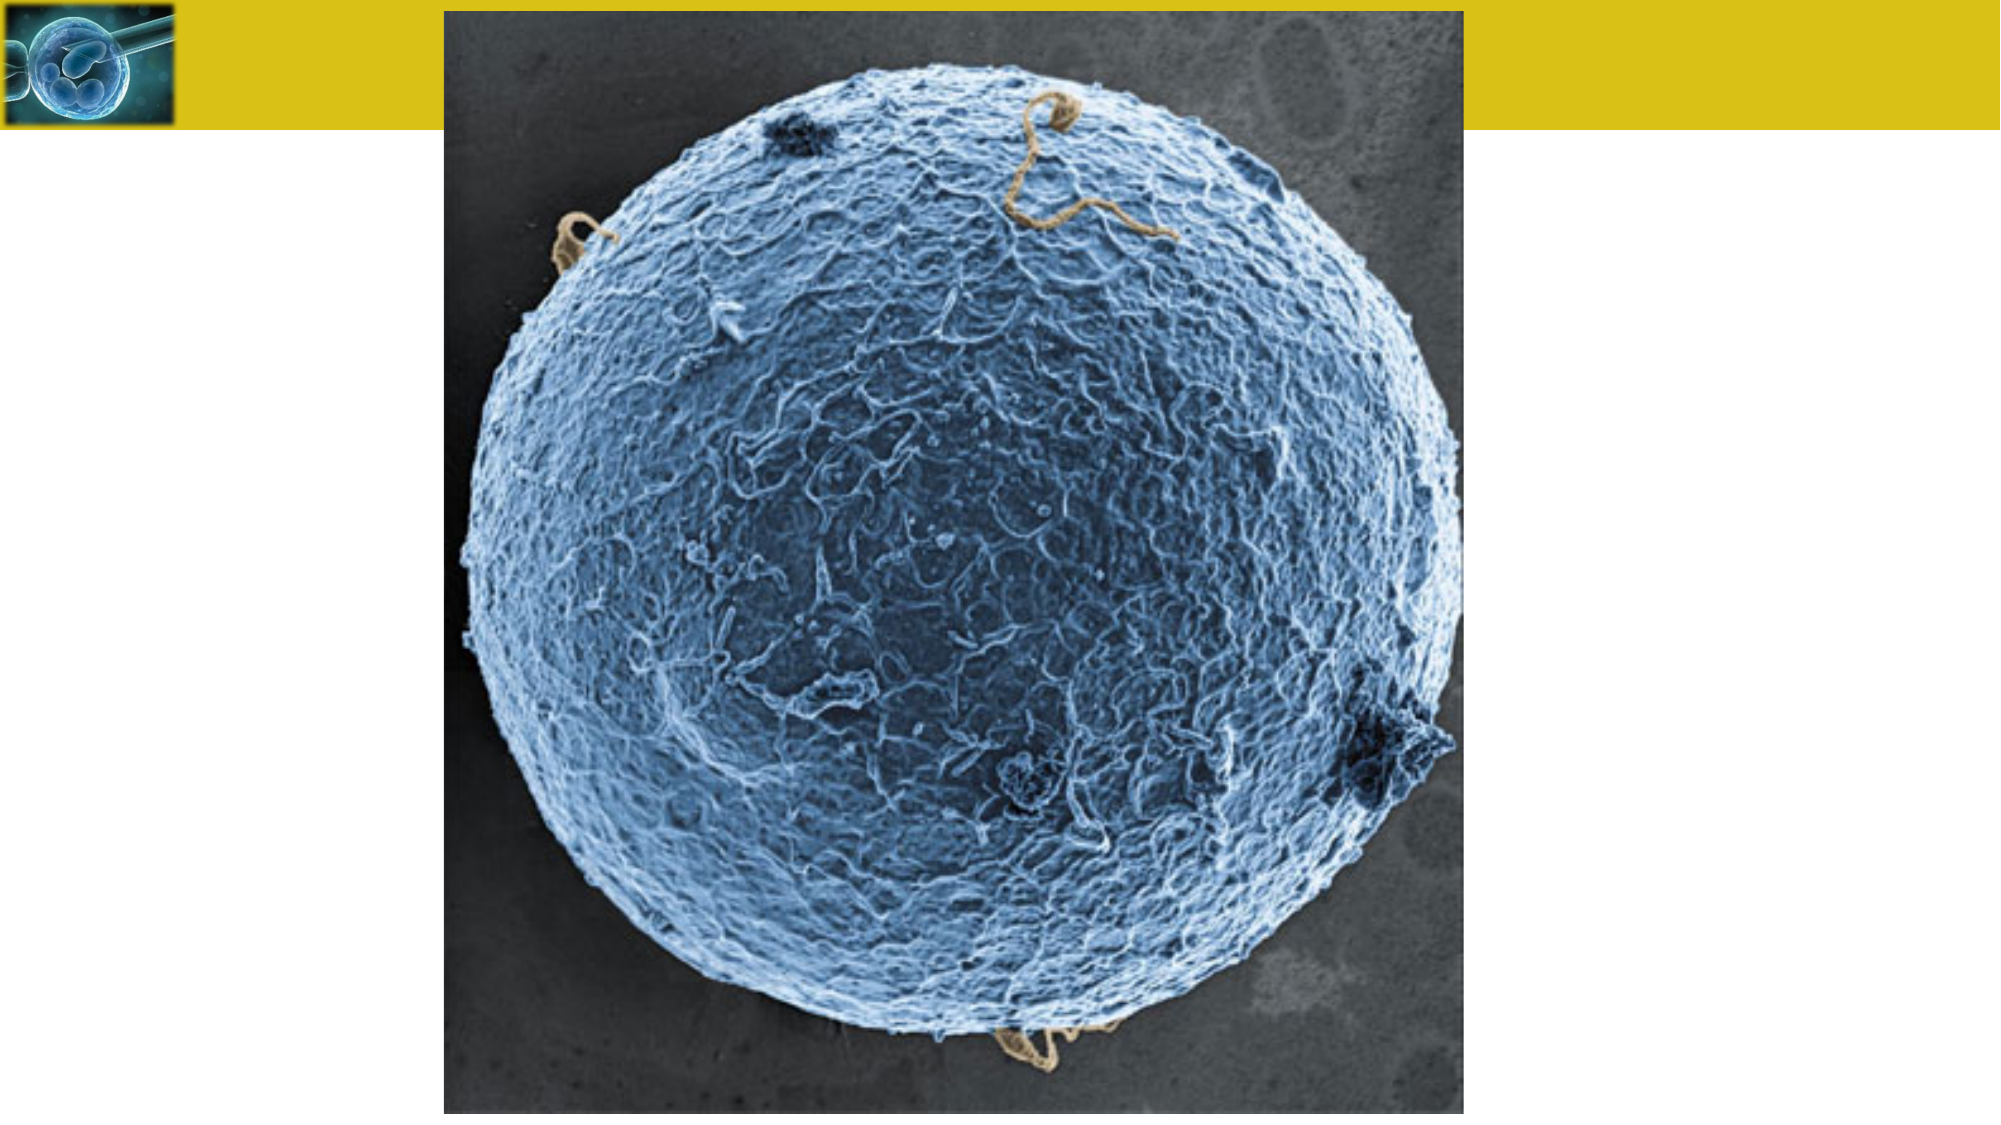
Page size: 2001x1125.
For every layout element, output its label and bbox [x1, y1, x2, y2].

picture [443, 11, 1464, 1114]
picture [8, 8, 171, 122]
